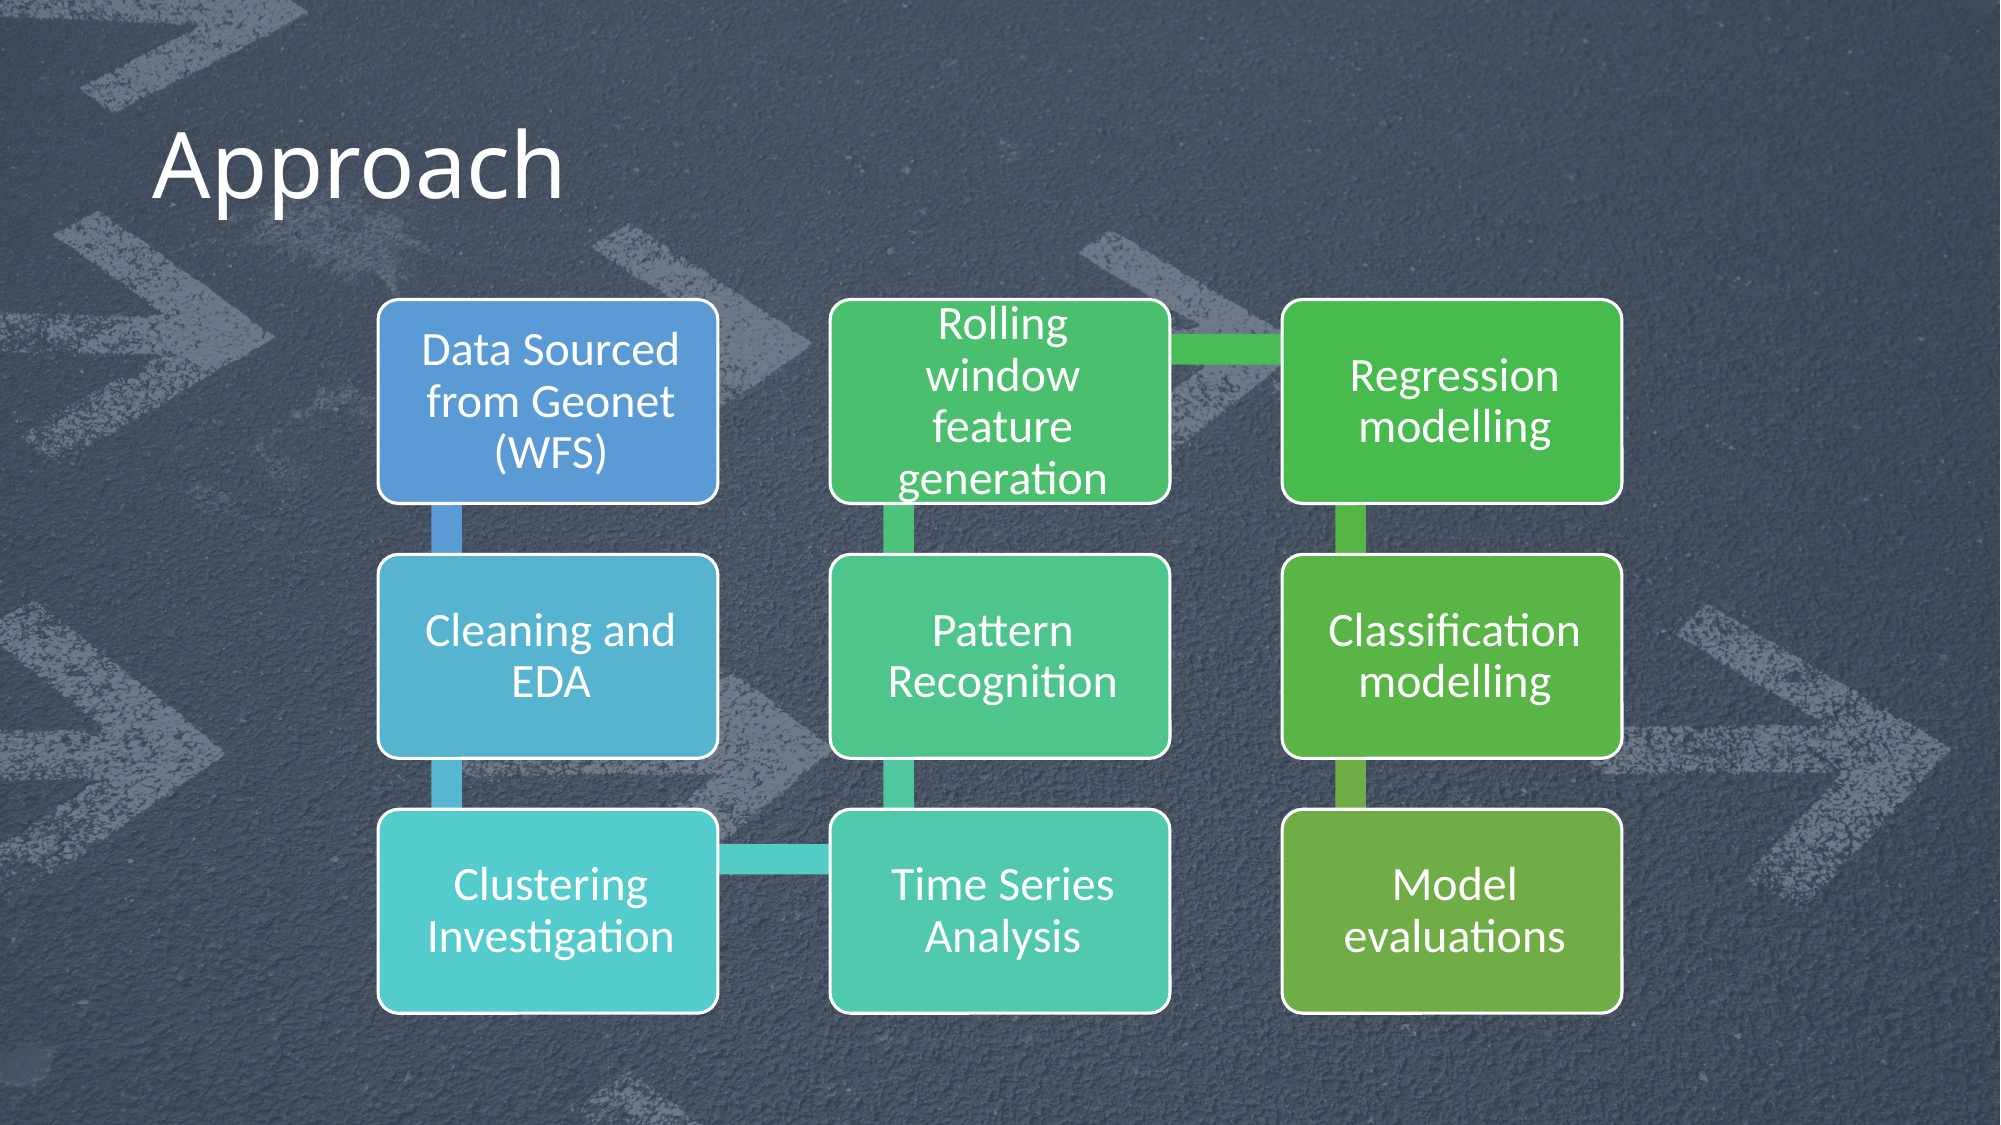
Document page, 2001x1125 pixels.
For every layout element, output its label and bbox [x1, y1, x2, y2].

text_box [137, 299, 1863, 1014]
picture [0, 0, 2000, 1125]
